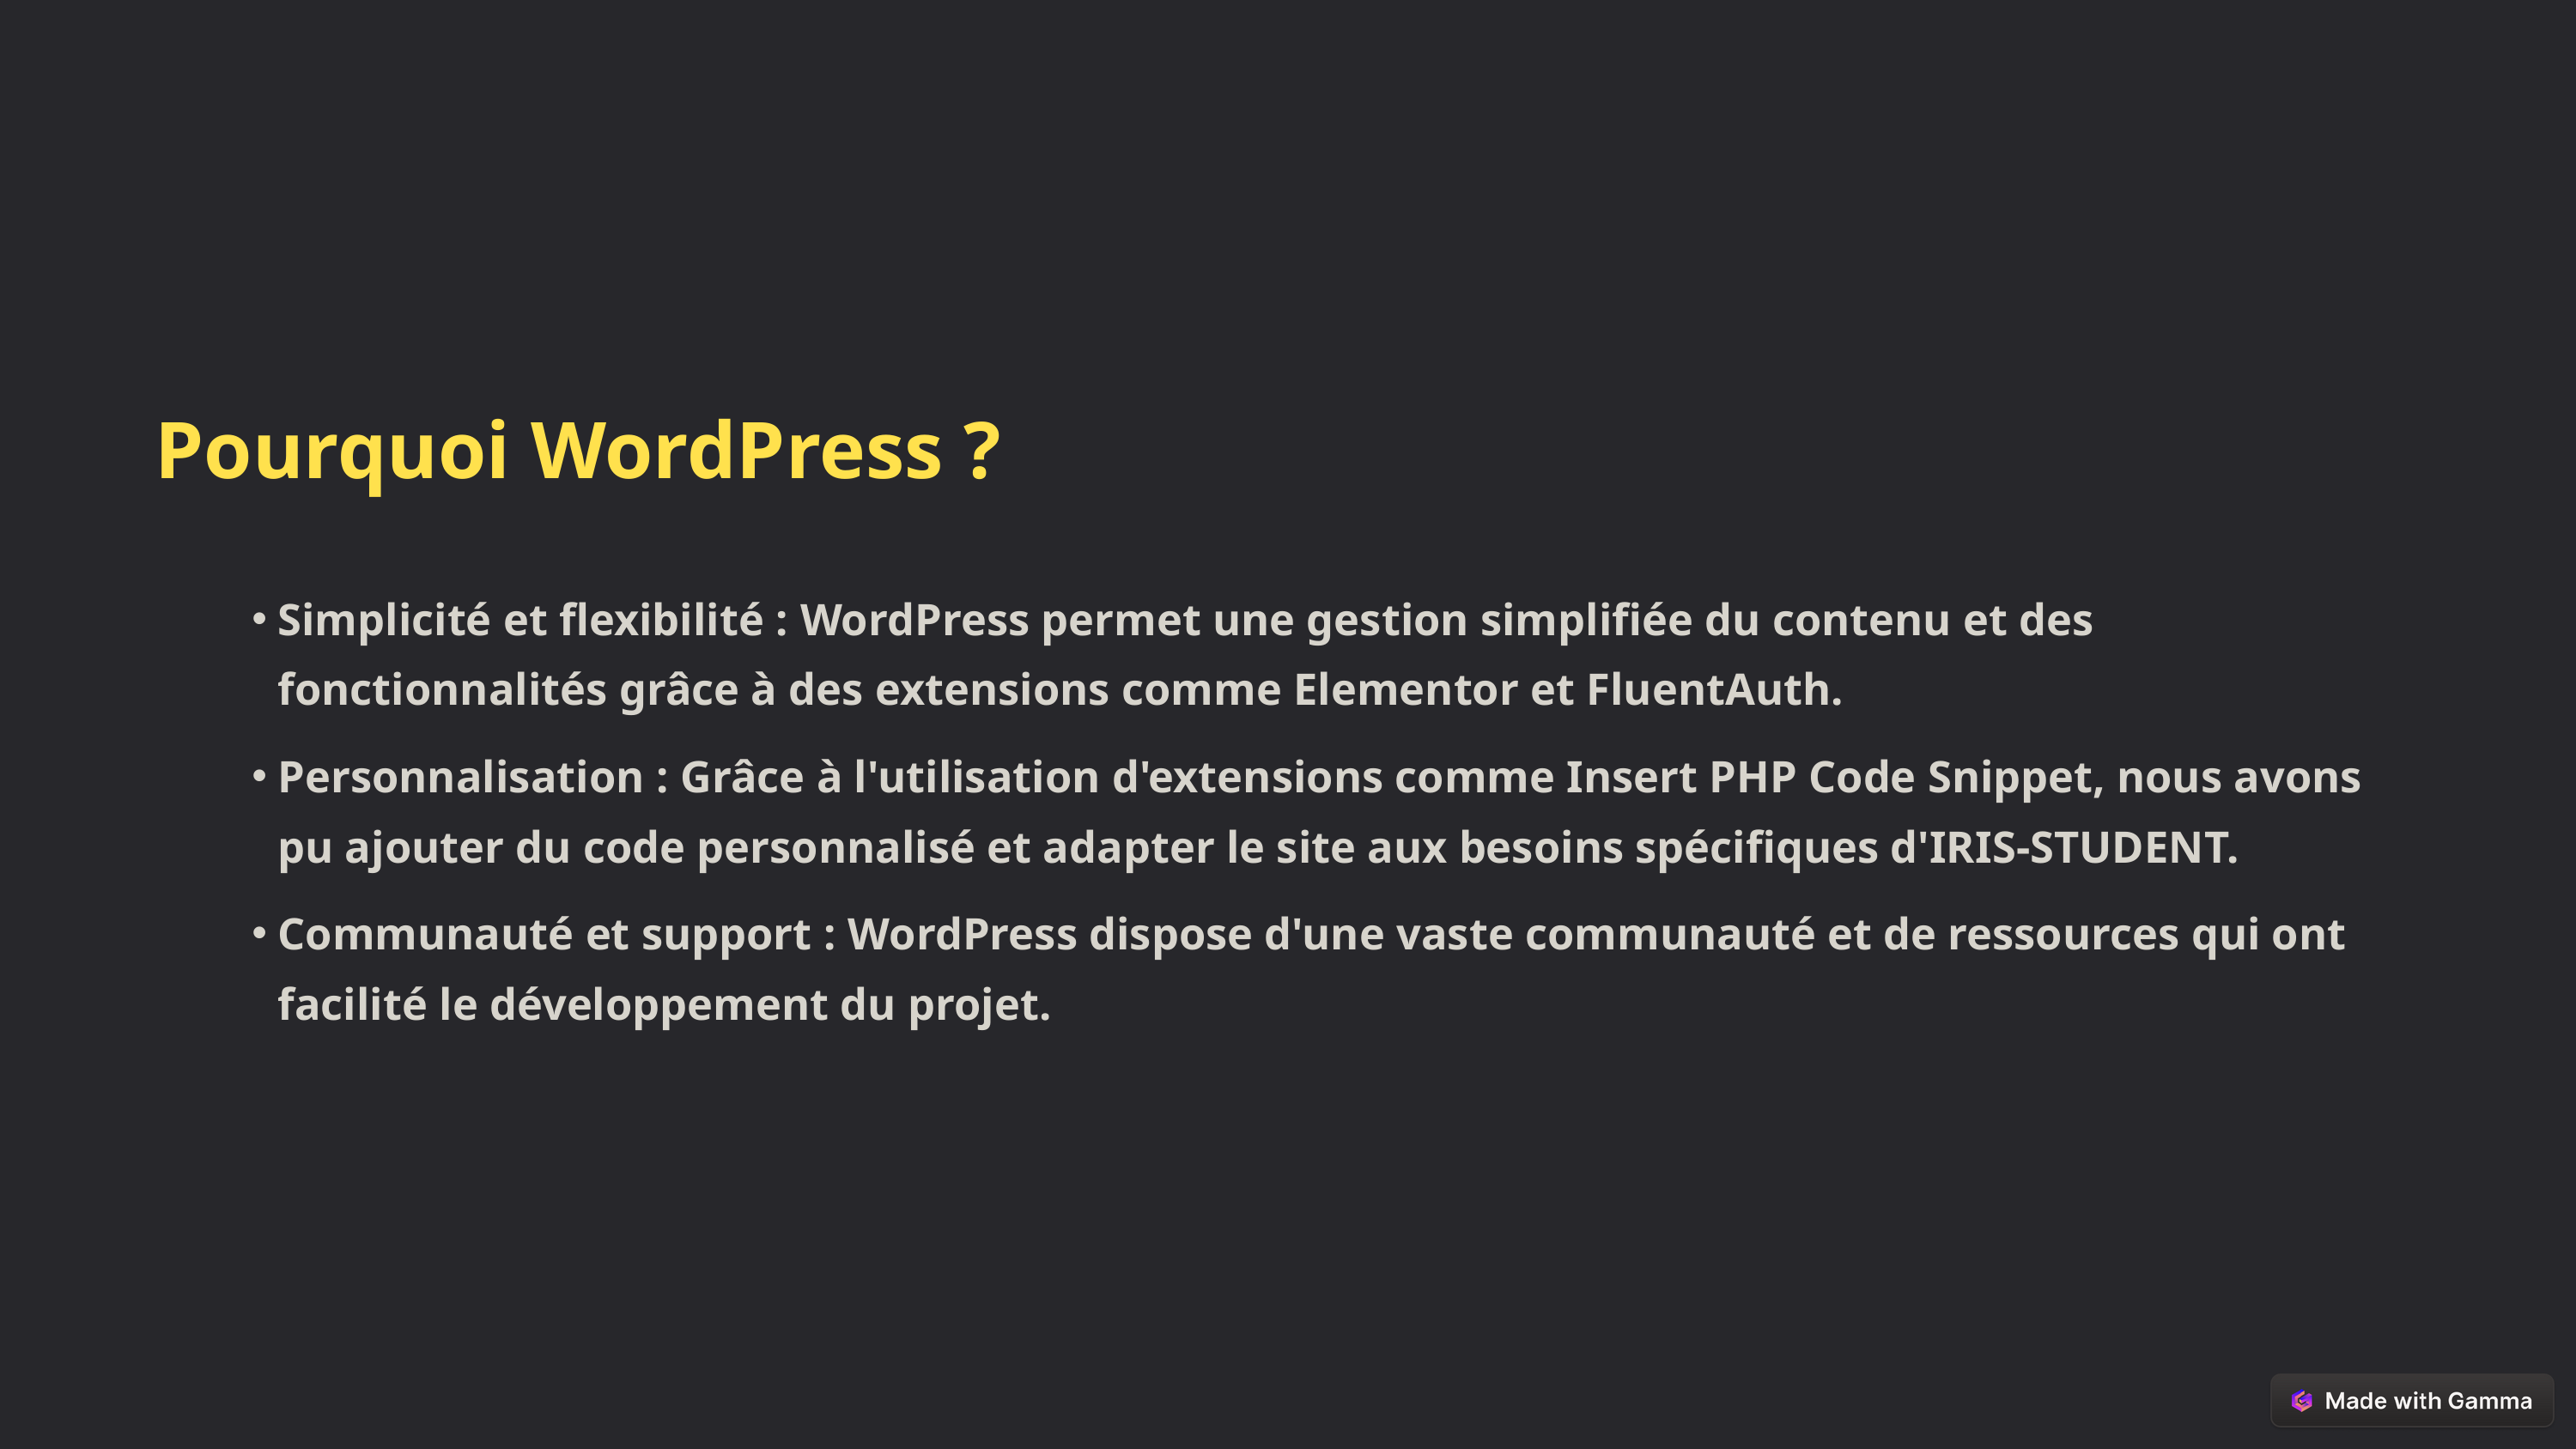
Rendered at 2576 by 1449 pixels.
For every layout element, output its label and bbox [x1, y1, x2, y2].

text_box [0, 0, 2576, 1449]
